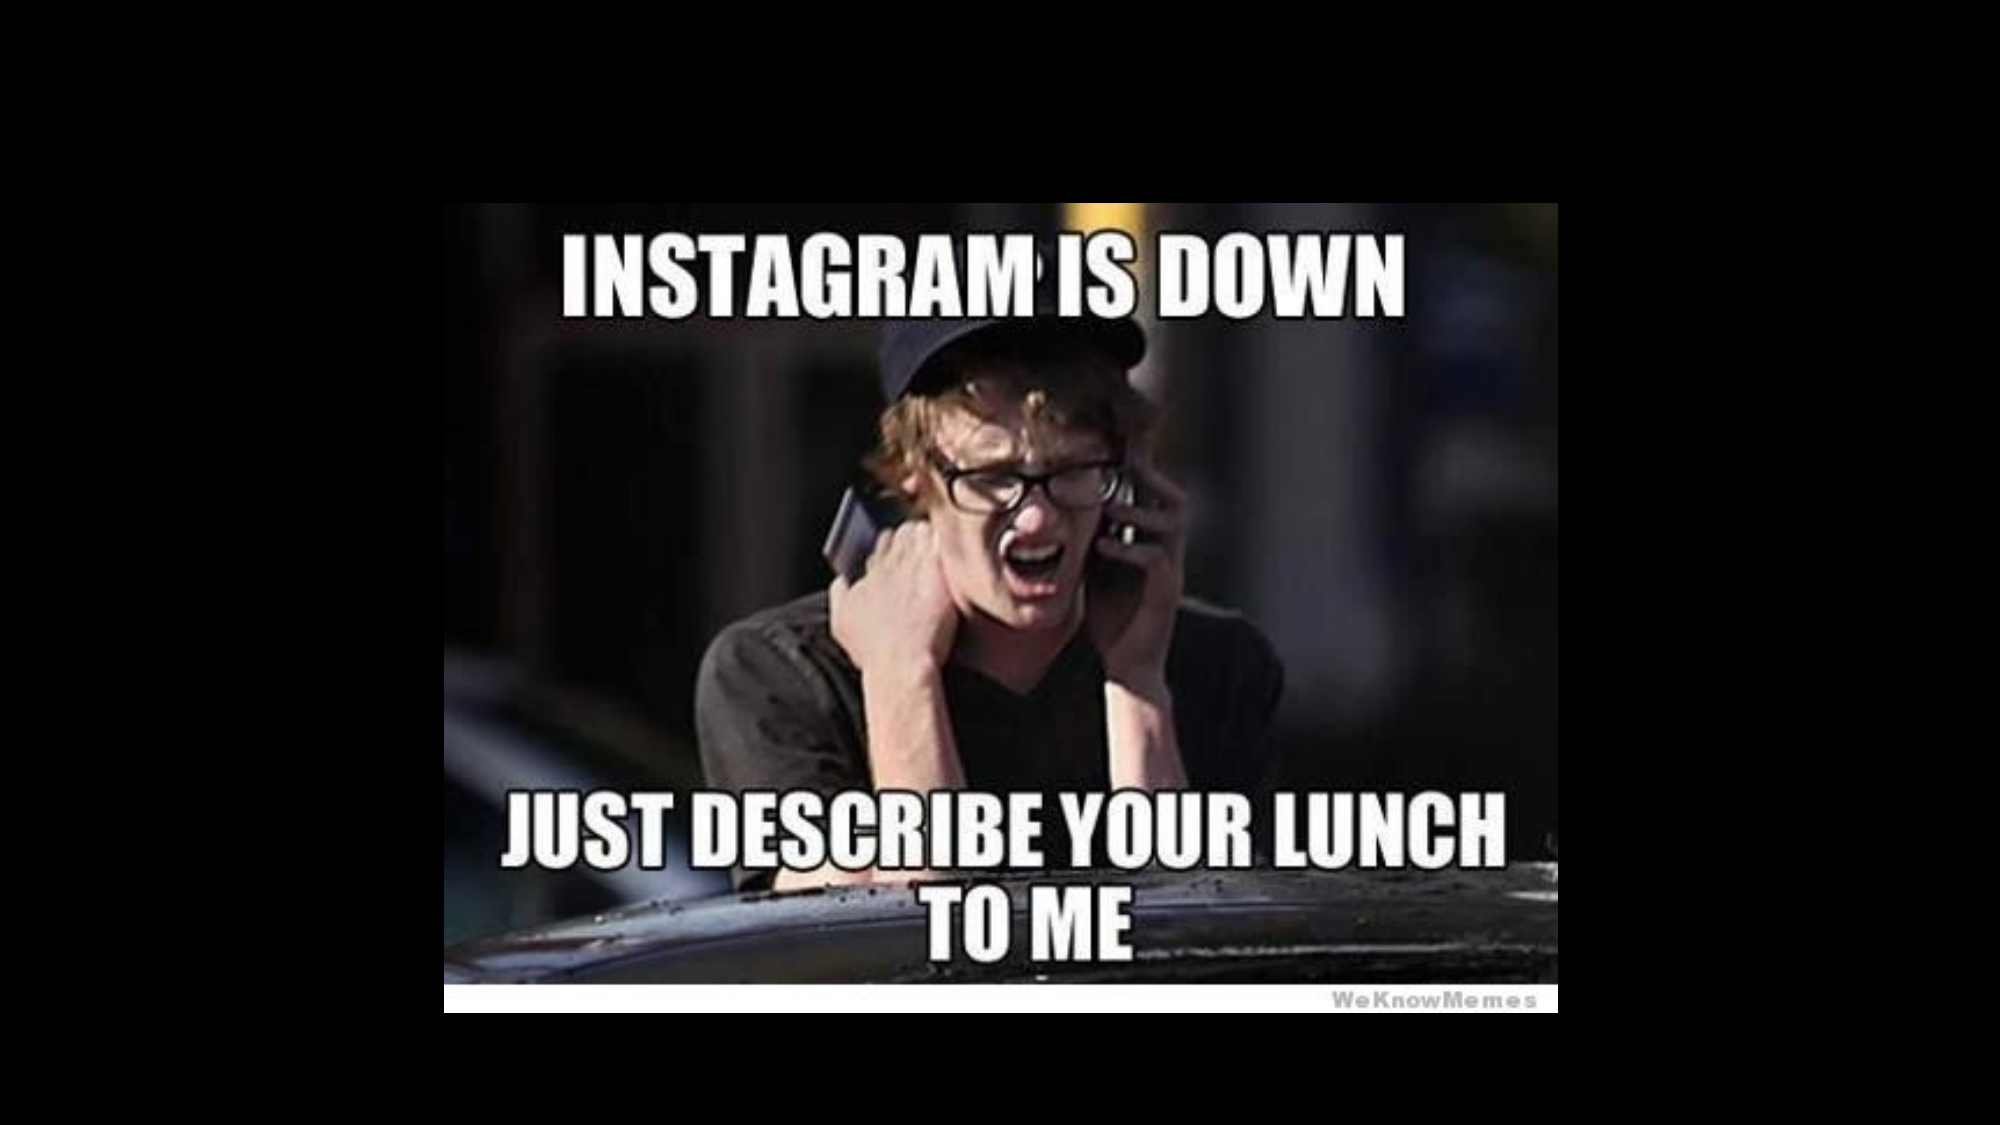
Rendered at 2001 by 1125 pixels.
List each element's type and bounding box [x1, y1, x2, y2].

picture [444, 203, 1558, 1014]
